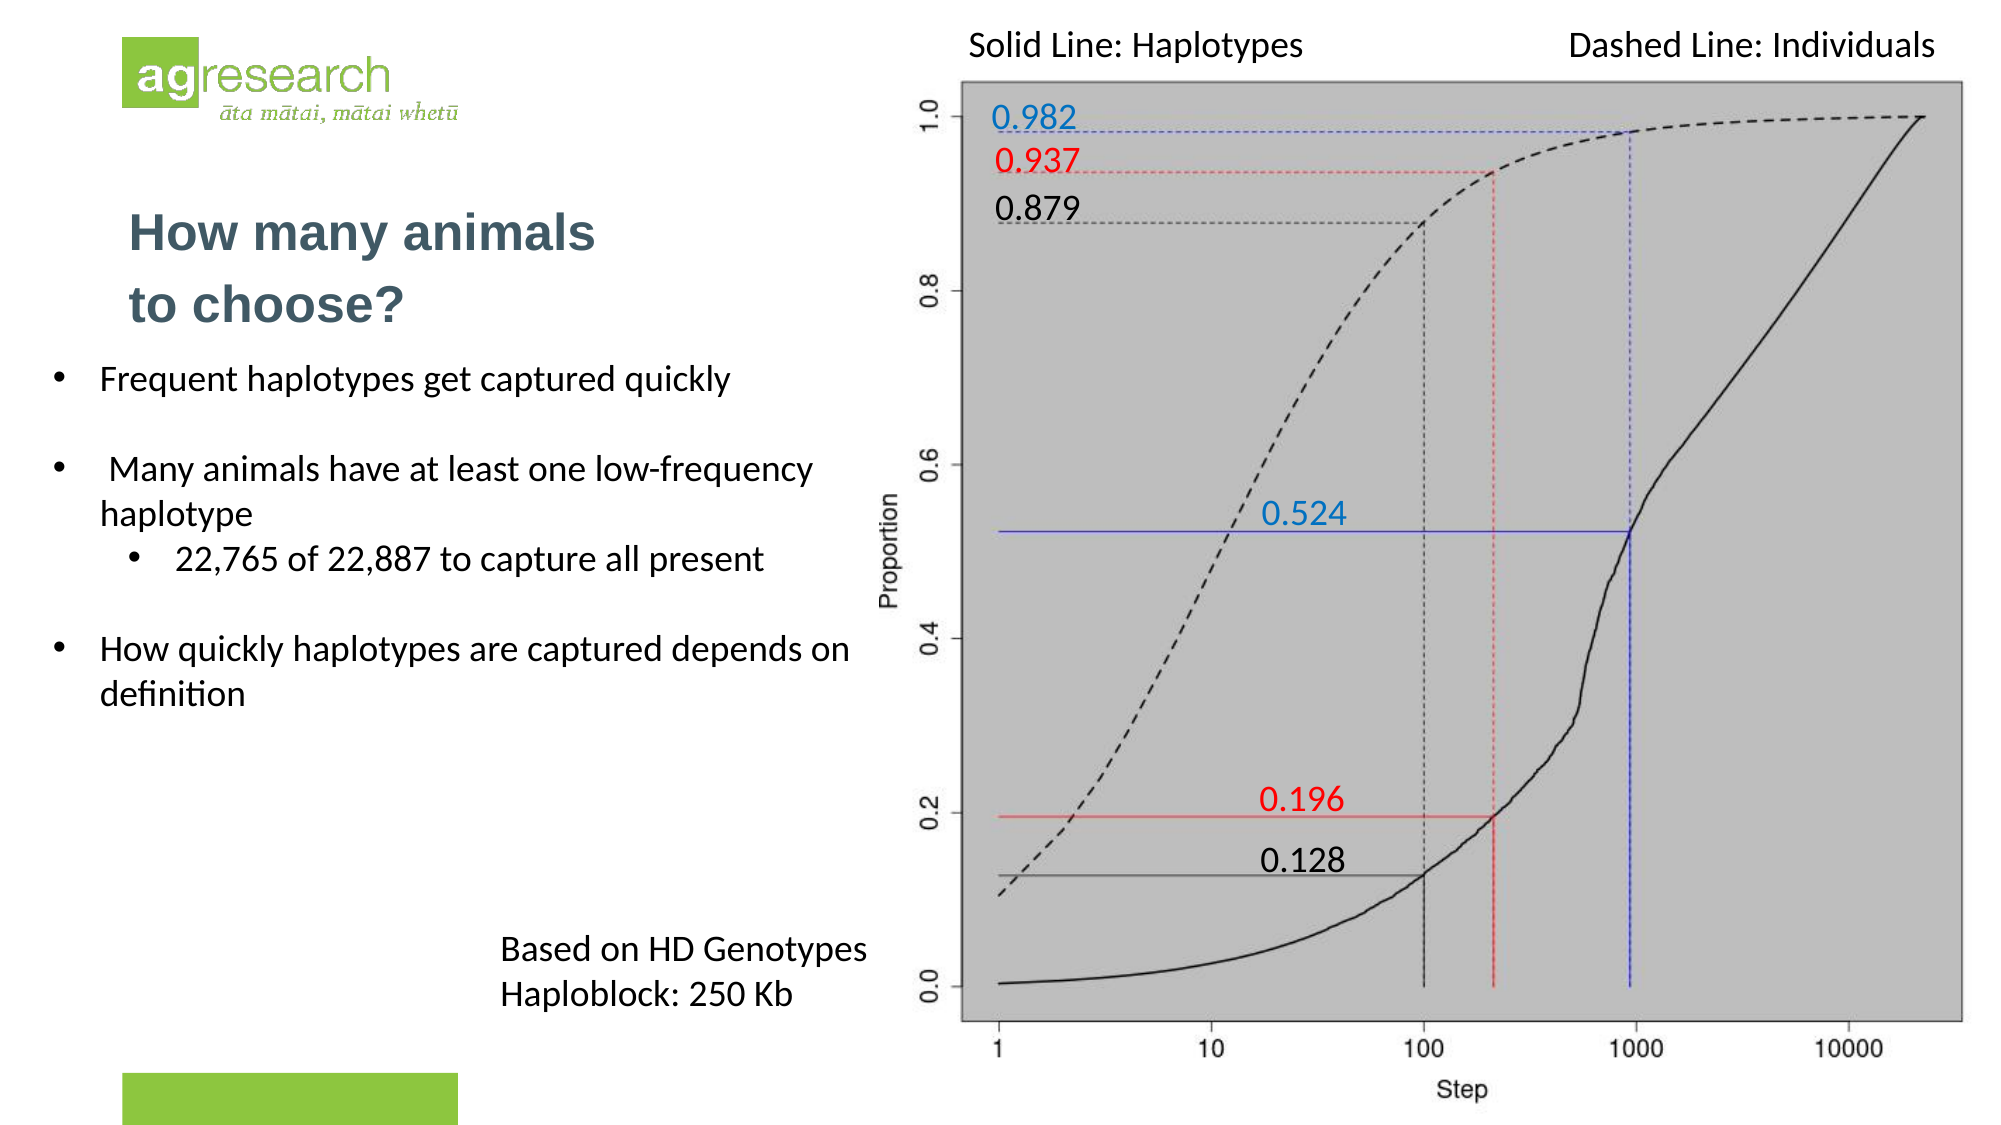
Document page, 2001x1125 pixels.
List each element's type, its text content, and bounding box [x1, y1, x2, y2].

picture [879, 0, 2000, 1125]
picture [122, 37, 458, 124]
text_box Frequent haplotypes get captured quickly Many animals have at least one low-frequency haplotype 22,765 of 22,887 to capture all present How quickly haplotypes are captured depends on definition [38, 346, 875, 722]
text_box Based on HD Genotypes Haploblock: 250 Kb [485, 916, 879, 1022]
list How many animals to choose? [113, 197, 854, 343]
